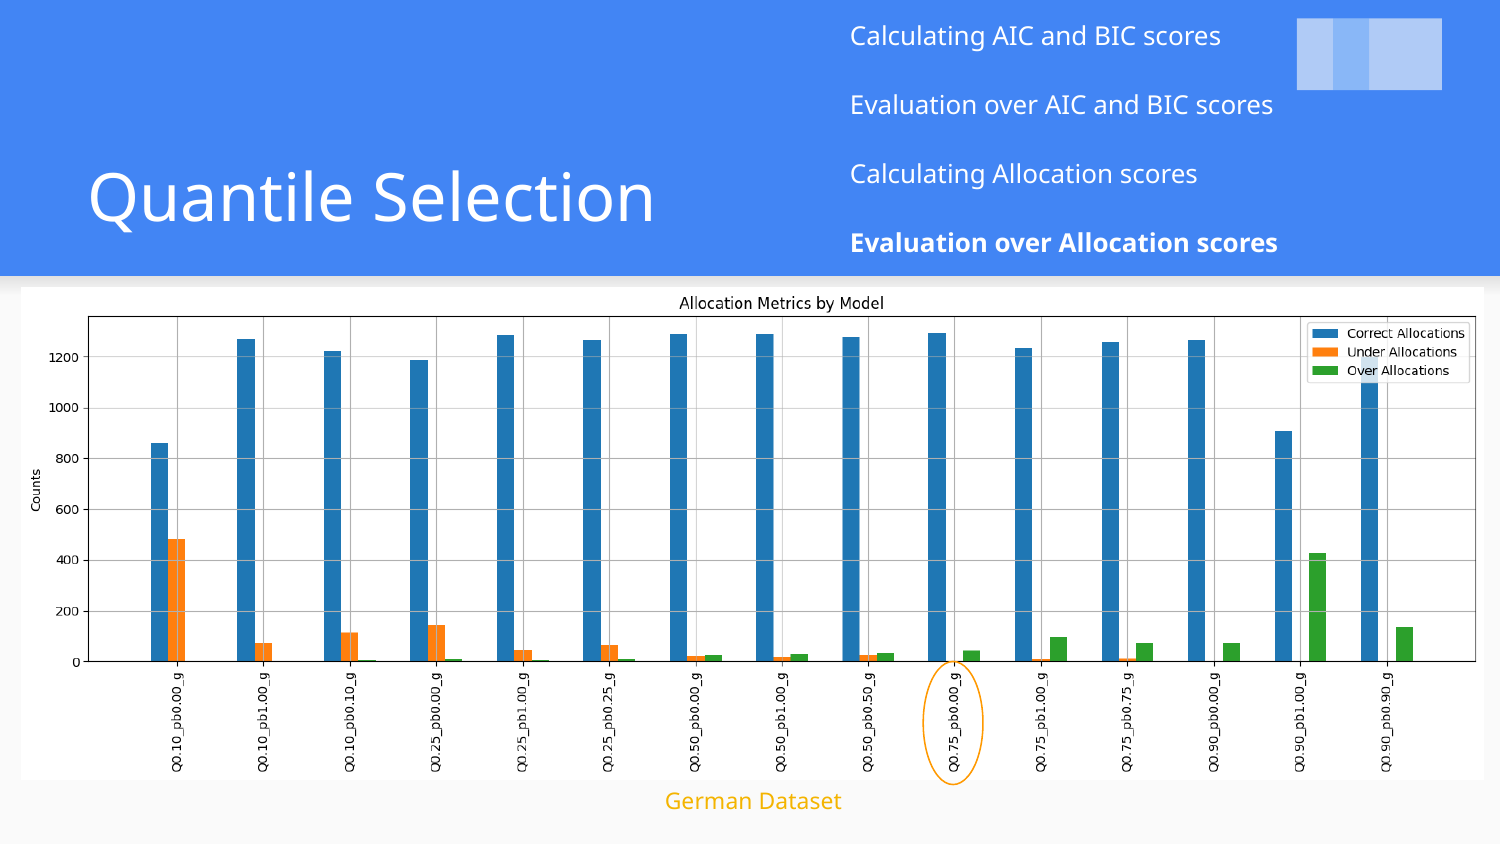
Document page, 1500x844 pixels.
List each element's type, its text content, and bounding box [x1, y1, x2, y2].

text_box German Dataset [649, 788, 871, 828]
text_box [1370, 18, 1442, 91]
title Quantile Selection [72, 78, 835, 250]
picture [21, 287, 1484, 780]
title Calculating AIC and BIC scores Evaluation over AIC and BIC scores Calculating Allocation scores Evaluation over Allocation scores [835, 0, 1302, 273]
text_box [1333, 18, 1370, 91]
text_box [1302, 18, 1333, 91]
